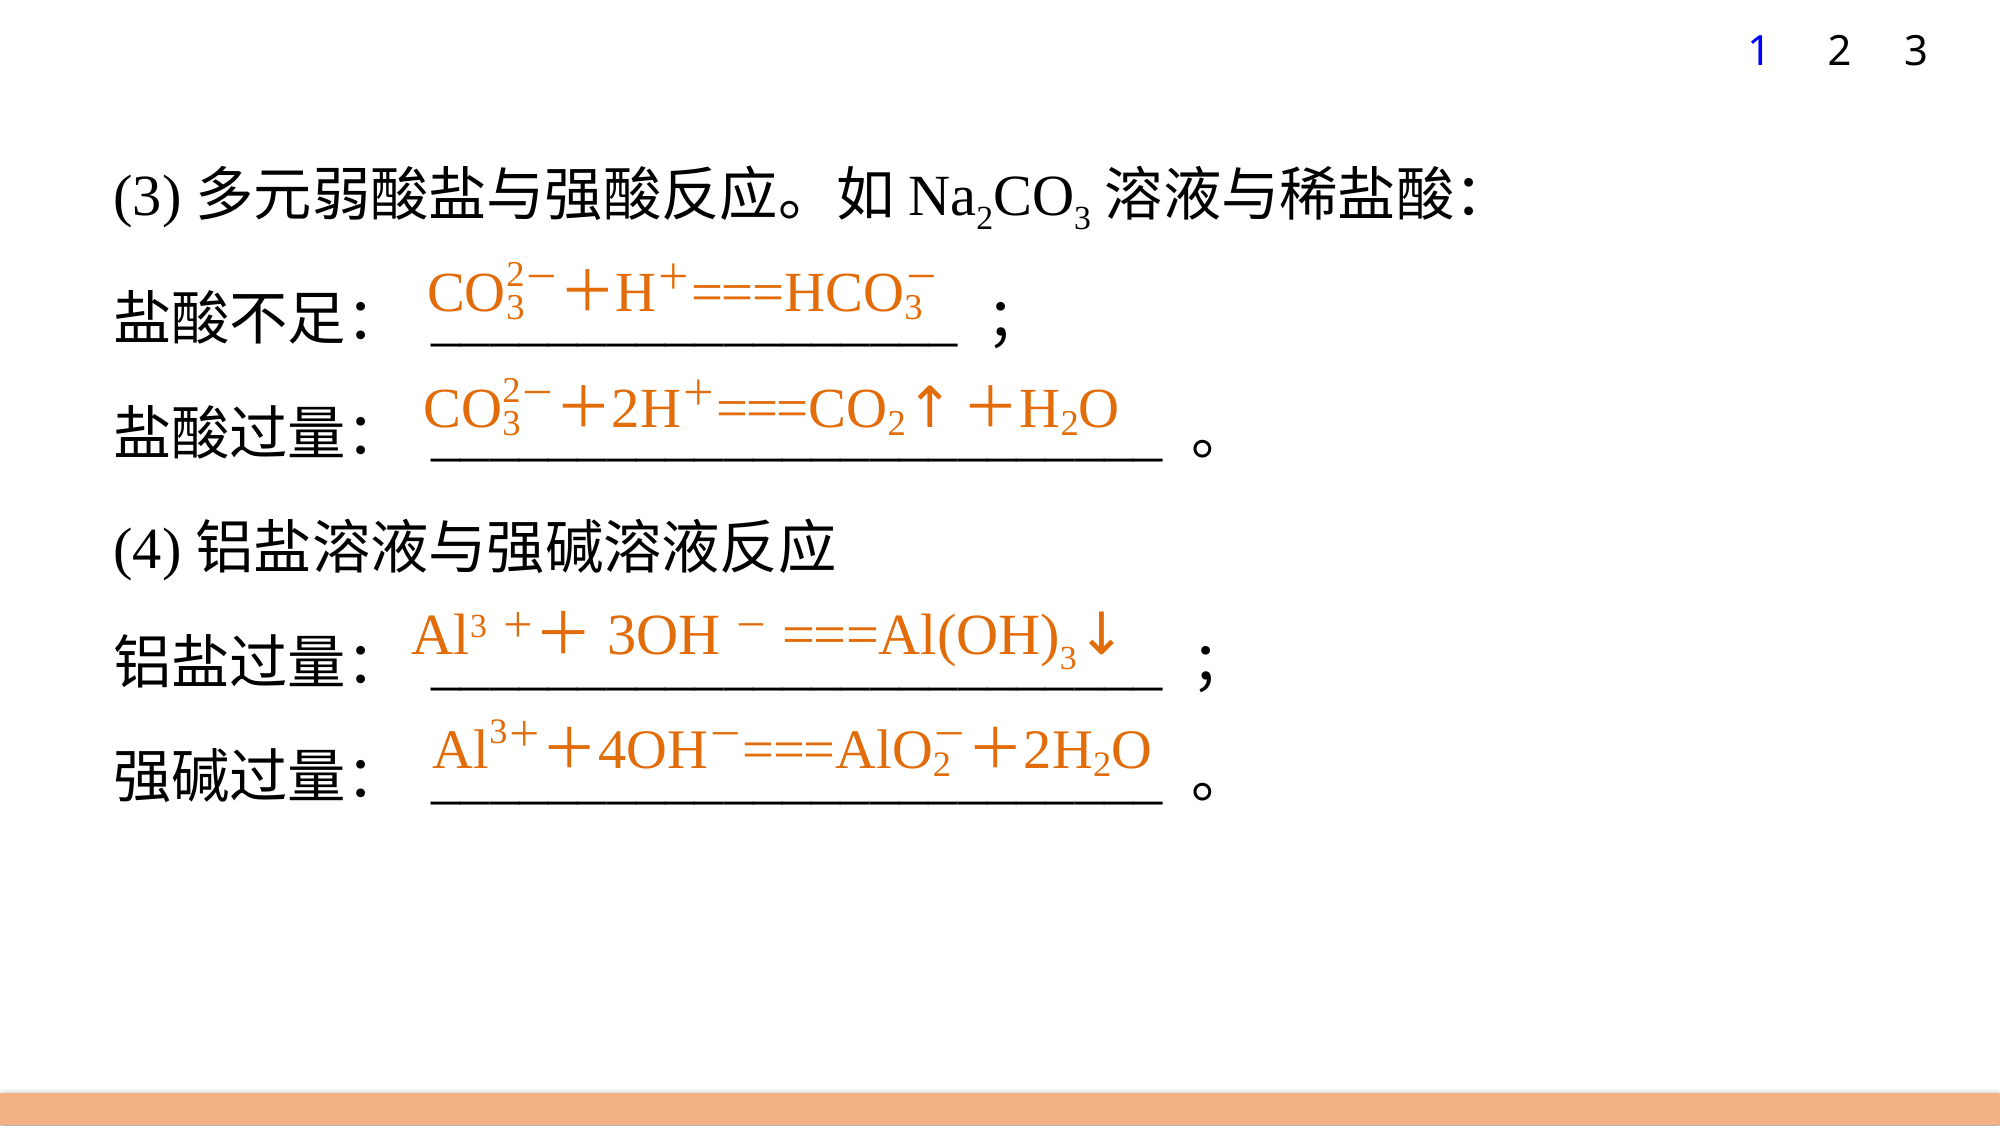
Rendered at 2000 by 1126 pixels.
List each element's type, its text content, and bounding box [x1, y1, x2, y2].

text_box (3)多元弱酸盐与强酸反应。如Na2CO3溶液与稀盐酸： 盐酸不足： __________________ ； 盐酸过量： _________________________ 。 (4)铝盐溶液与强碱溶液反应 铝盐过量： _________________________ ； 强碱过量： _________________________ 。 [93, 112, 1889, 820]
text_box 3 [1887, 1, 1945, 97]
text_box [0, 1092, 2000, 1126]
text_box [427, 245, 1066, 359]
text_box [423, 361, 1216, 495]
text_box Al3＋＋3OH－===Al(OH)3↓ [397, 588, 1141, 684]
text_box 1 [1726, 1, 1792, 97]
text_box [432, 703, 1221, 835]
text_box 2 [1809, 1, 1871, 97]
